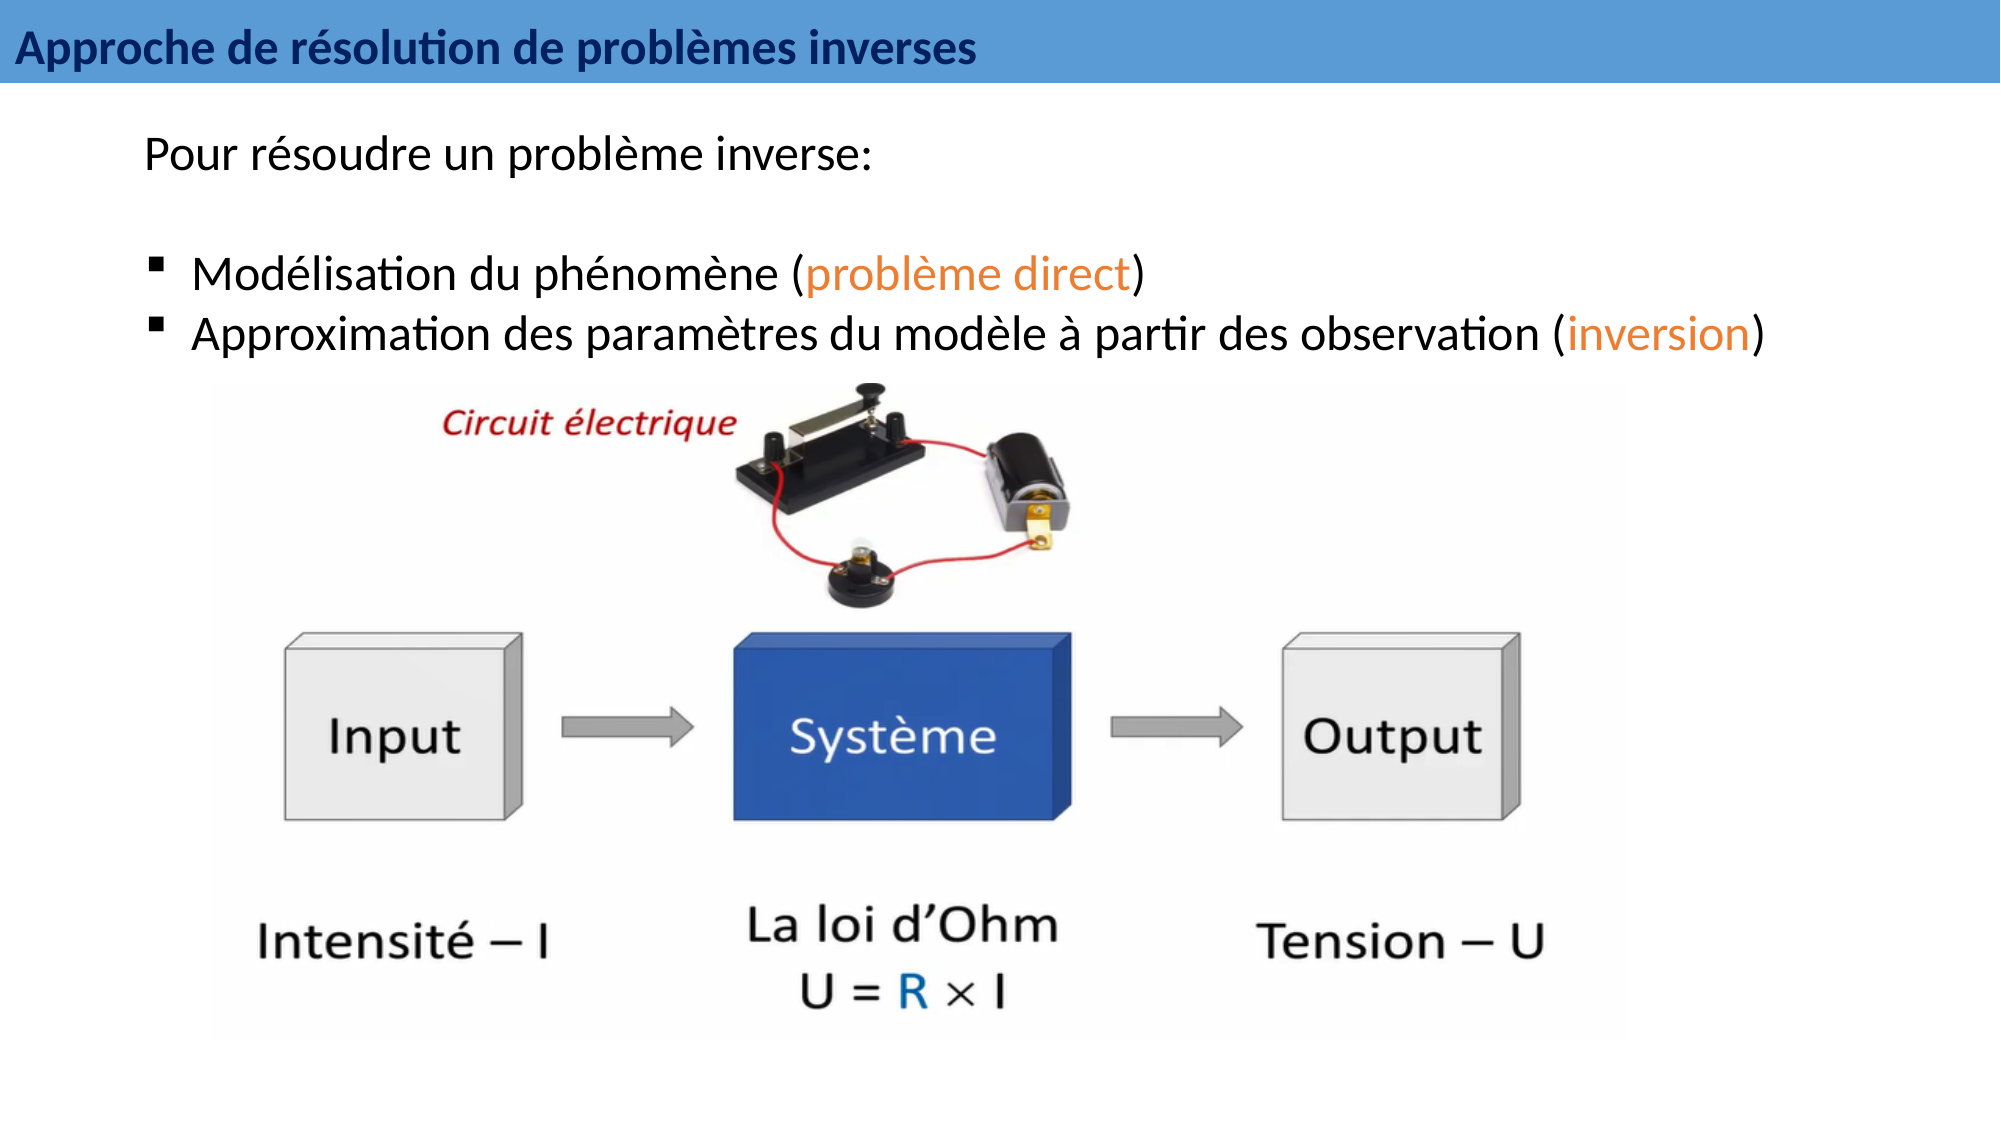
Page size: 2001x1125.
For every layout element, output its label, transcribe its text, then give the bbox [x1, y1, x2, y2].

text_box Pour résoudre un problème inverse: Modélisation du phénomène (problème direct) Approximation des paramètres du modèle à partir des observation (inversion) [129, 112, 1820, 368]
text_box Approche de résolution de problèmes inverses [0, 0, 2000, 84]
picture [209, 383, 1628, 1039]
